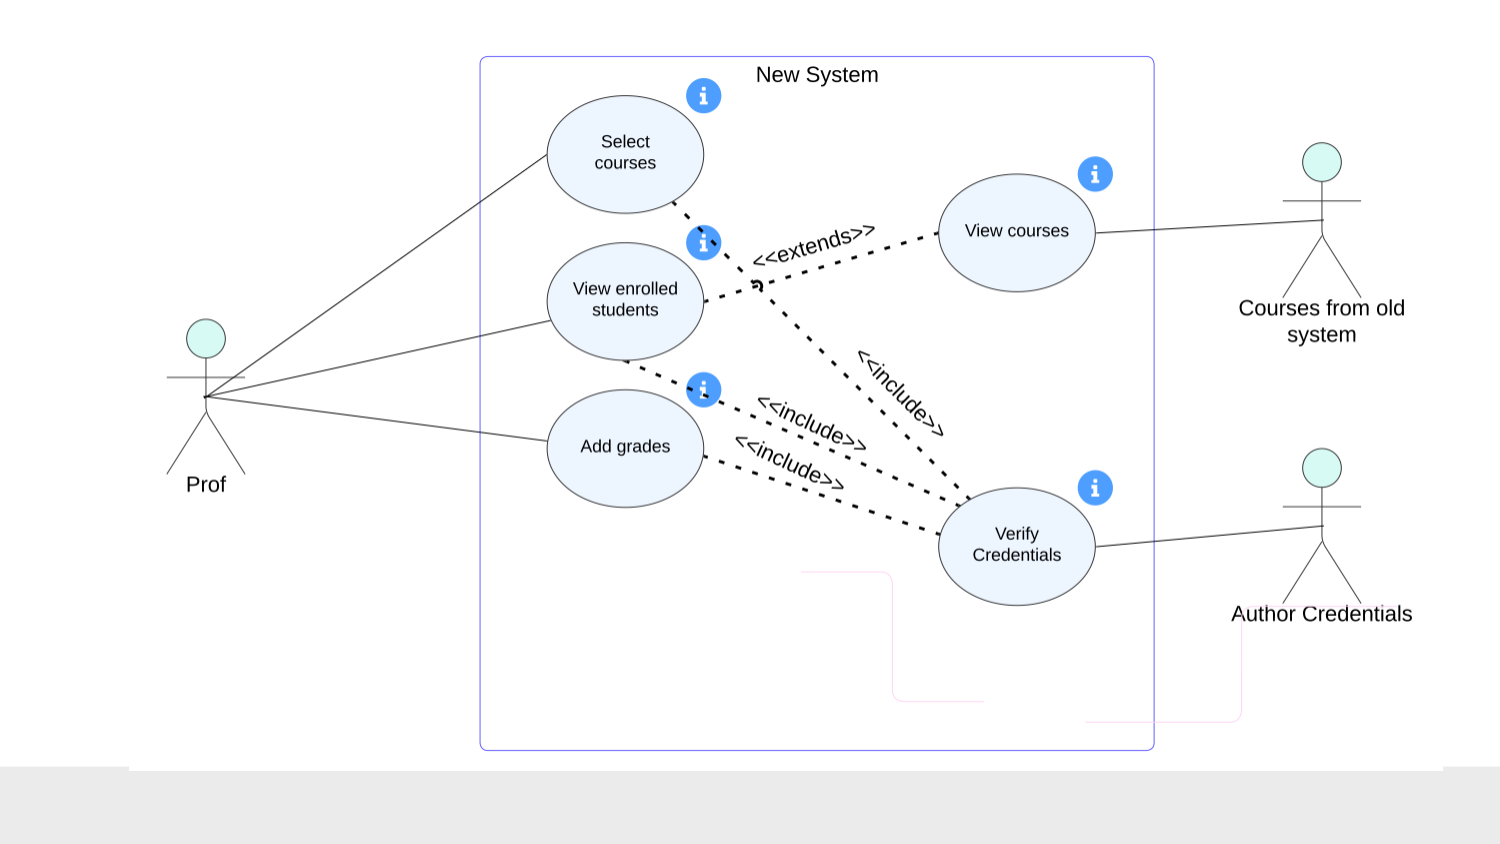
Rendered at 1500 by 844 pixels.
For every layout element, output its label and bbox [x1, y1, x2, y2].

picture [128, 26, 1444, 771]
